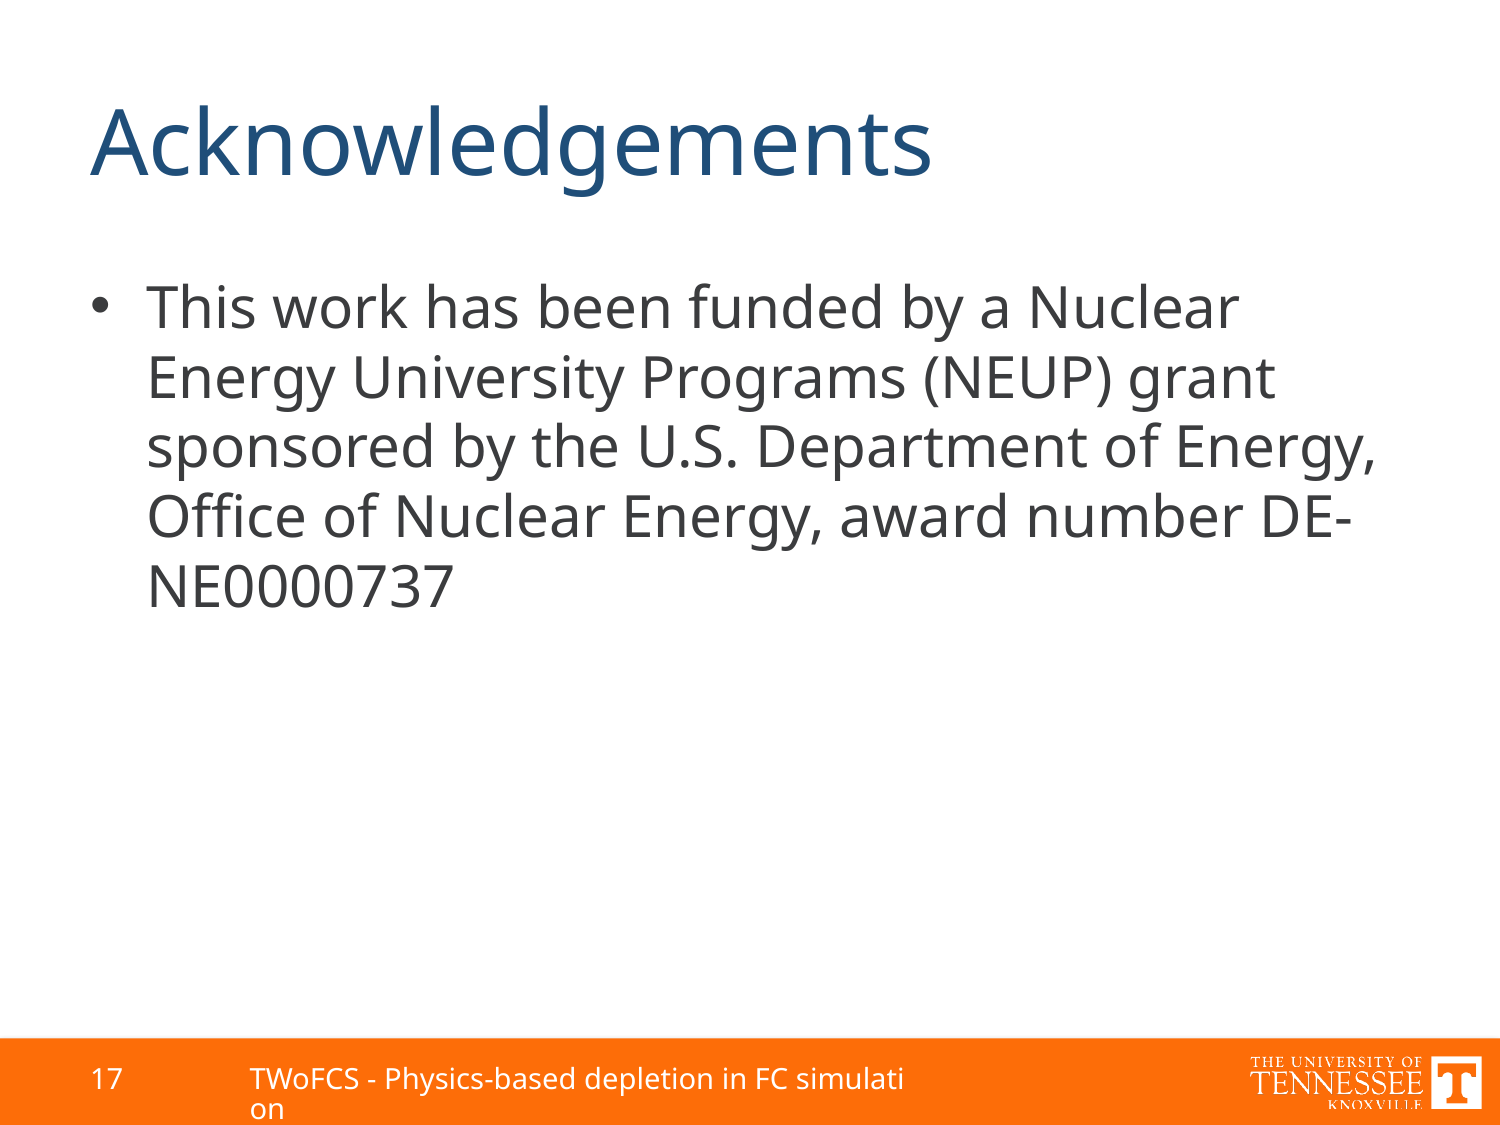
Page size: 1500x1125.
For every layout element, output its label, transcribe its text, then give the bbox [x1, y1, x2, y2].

slide_number 17 [75, 1050, 195, 1111]
footer TWoFCS - Physics-based depletion in FC simulation [234, 1050, 933, 1111]
title Acknowledgements [75, 45, 1425, 233]
list This work has been funded by a Nuclear Energy University Programs (NEUP) grant sponsored by the U.S. Department of Energy, Office of Nuclear Energy, award number DE-NE0000737 [75, 262, 1425, 1005]
